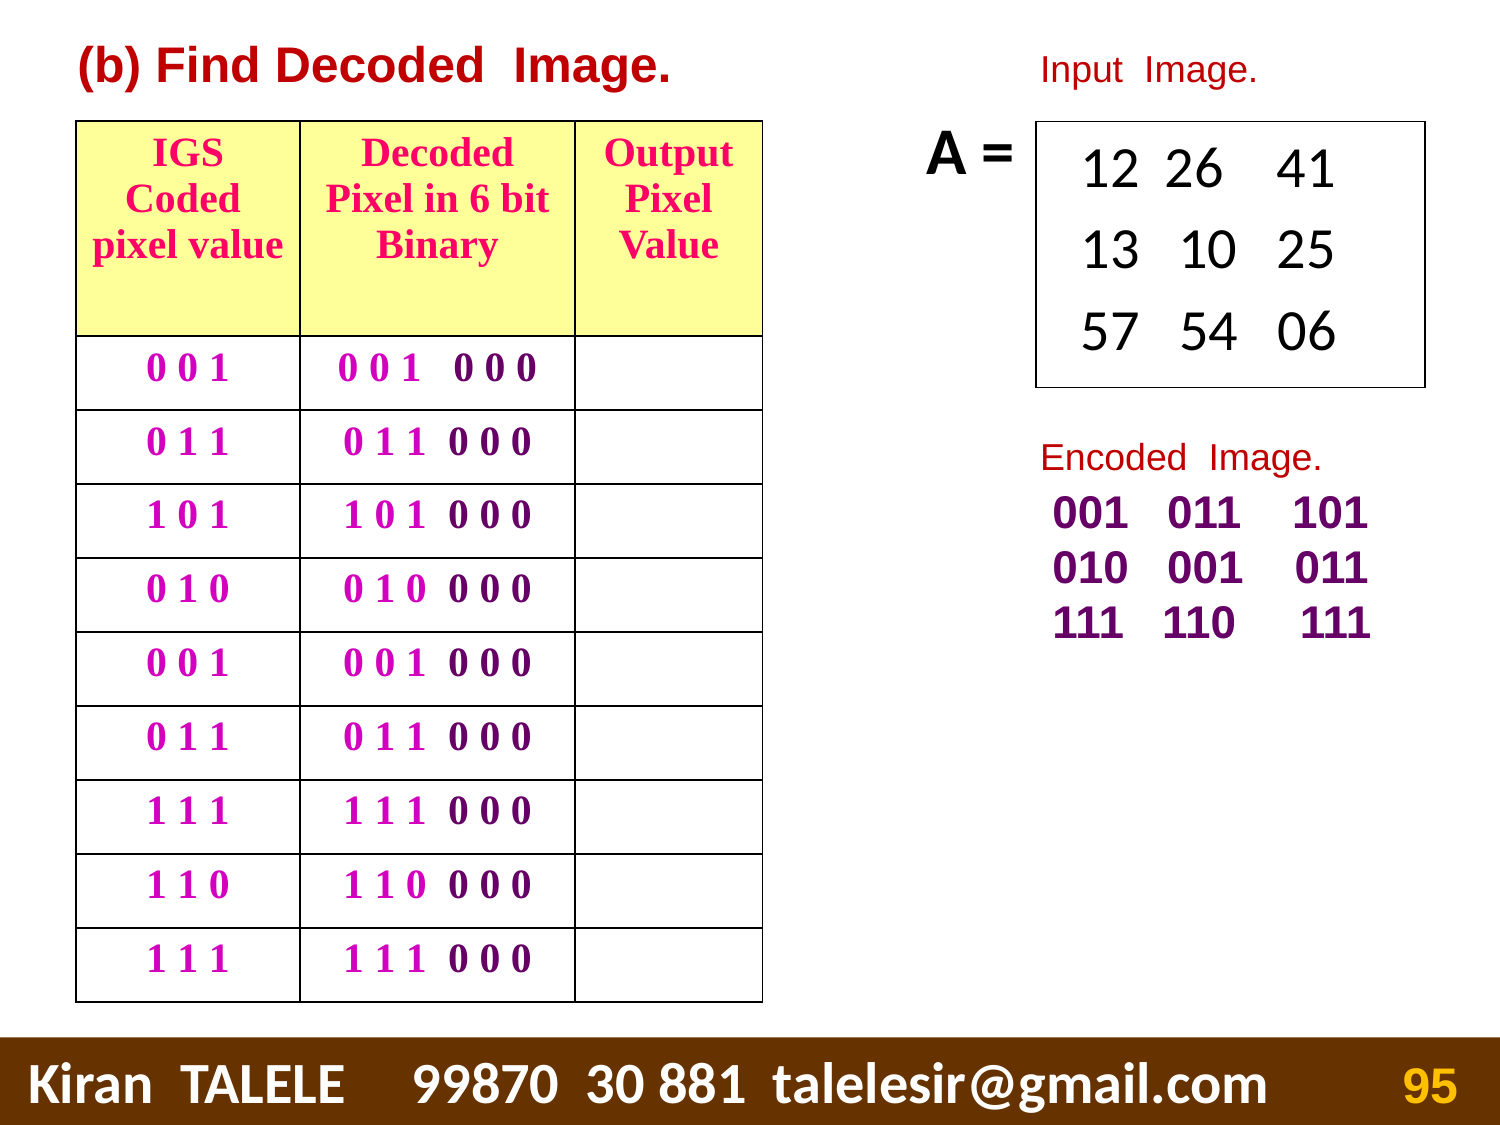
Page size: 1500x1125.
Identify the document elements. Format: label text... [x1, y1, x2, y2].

table_cell [576, 485, 762, 557]
text_box Input Image. [1025, 37, 1438, 98]
table_cell 0 1 0 [77, 559, 299, 631]
text_box Encoded Image. [1025, 424, 1438, 485]
table_cell 0 1 1 0 0 0 [301, 707, 574, 779]
table_cell [576, 559, 762, 631]
table_cell [576, 633, 762, 705]
table_cell 1 1 1 [77, 929, 299, 1001]
table_cell 1 0 1 0 0 0 [301, 485, 574, 557]
table_cell 1 1 0 0 0 0 [301, 855, 574, 927]
table_cell 0 1 1 0 0 0 [301, 411, 574, 483]
table_cell 0 0 1 [77, 337, 299, 409]
table_cell 0 0 1 0 0 0 [301, 633, 574, 705]
table_cell [576, 781, 762, 853]
table_cell 1 1 1 [77, 781, 299, 853]
table_cell 0 1 1 [77, 707, 299, 779]
table_cell 1 1 0 [77, 855, 299, 927]
table_cell [576, 411, 762, 483]
table_cell [576, 855, 762, 927]
table_cell 0 1 1 [77, 411, 299, 483]
table_cell 1 0 1 [77, 485, 299, 557]
table_header Decoded Pixel in 6 bit Binary [301, 122, 574, 335]
table_cell [576, 929, 762, 1001]
table_cell 1 1 1 0 0 0 [301, 929, 574, 1001]
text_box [0, 1037, 1500, 1125]
text_box (b) Find Decoded Image. [62, 24, 1038, 100]
table_cell [576, 707, 762, 779]
table_cell 0 1 0 0 0 0 [301, 559, 574, 631]
table_cell 0 0 1 [77, 633, 299, 705]
table_cell [576, 337, 762, 409]
table_cell 1 1 1 0 0 0 [301, 781, 574, 853]
table_header Output Pixel Value [576, 122, 762, 335]
table_cell 0 0 1 0 0 0 [301, 337, 574, 409]
text_box 001 011 101 010 001 011 111 110 111 [1037, 474, 1400, 655]
table_header IGS Coded pixel value [77, 122, 299, 335]
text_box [910, 99, 1426, 388]
